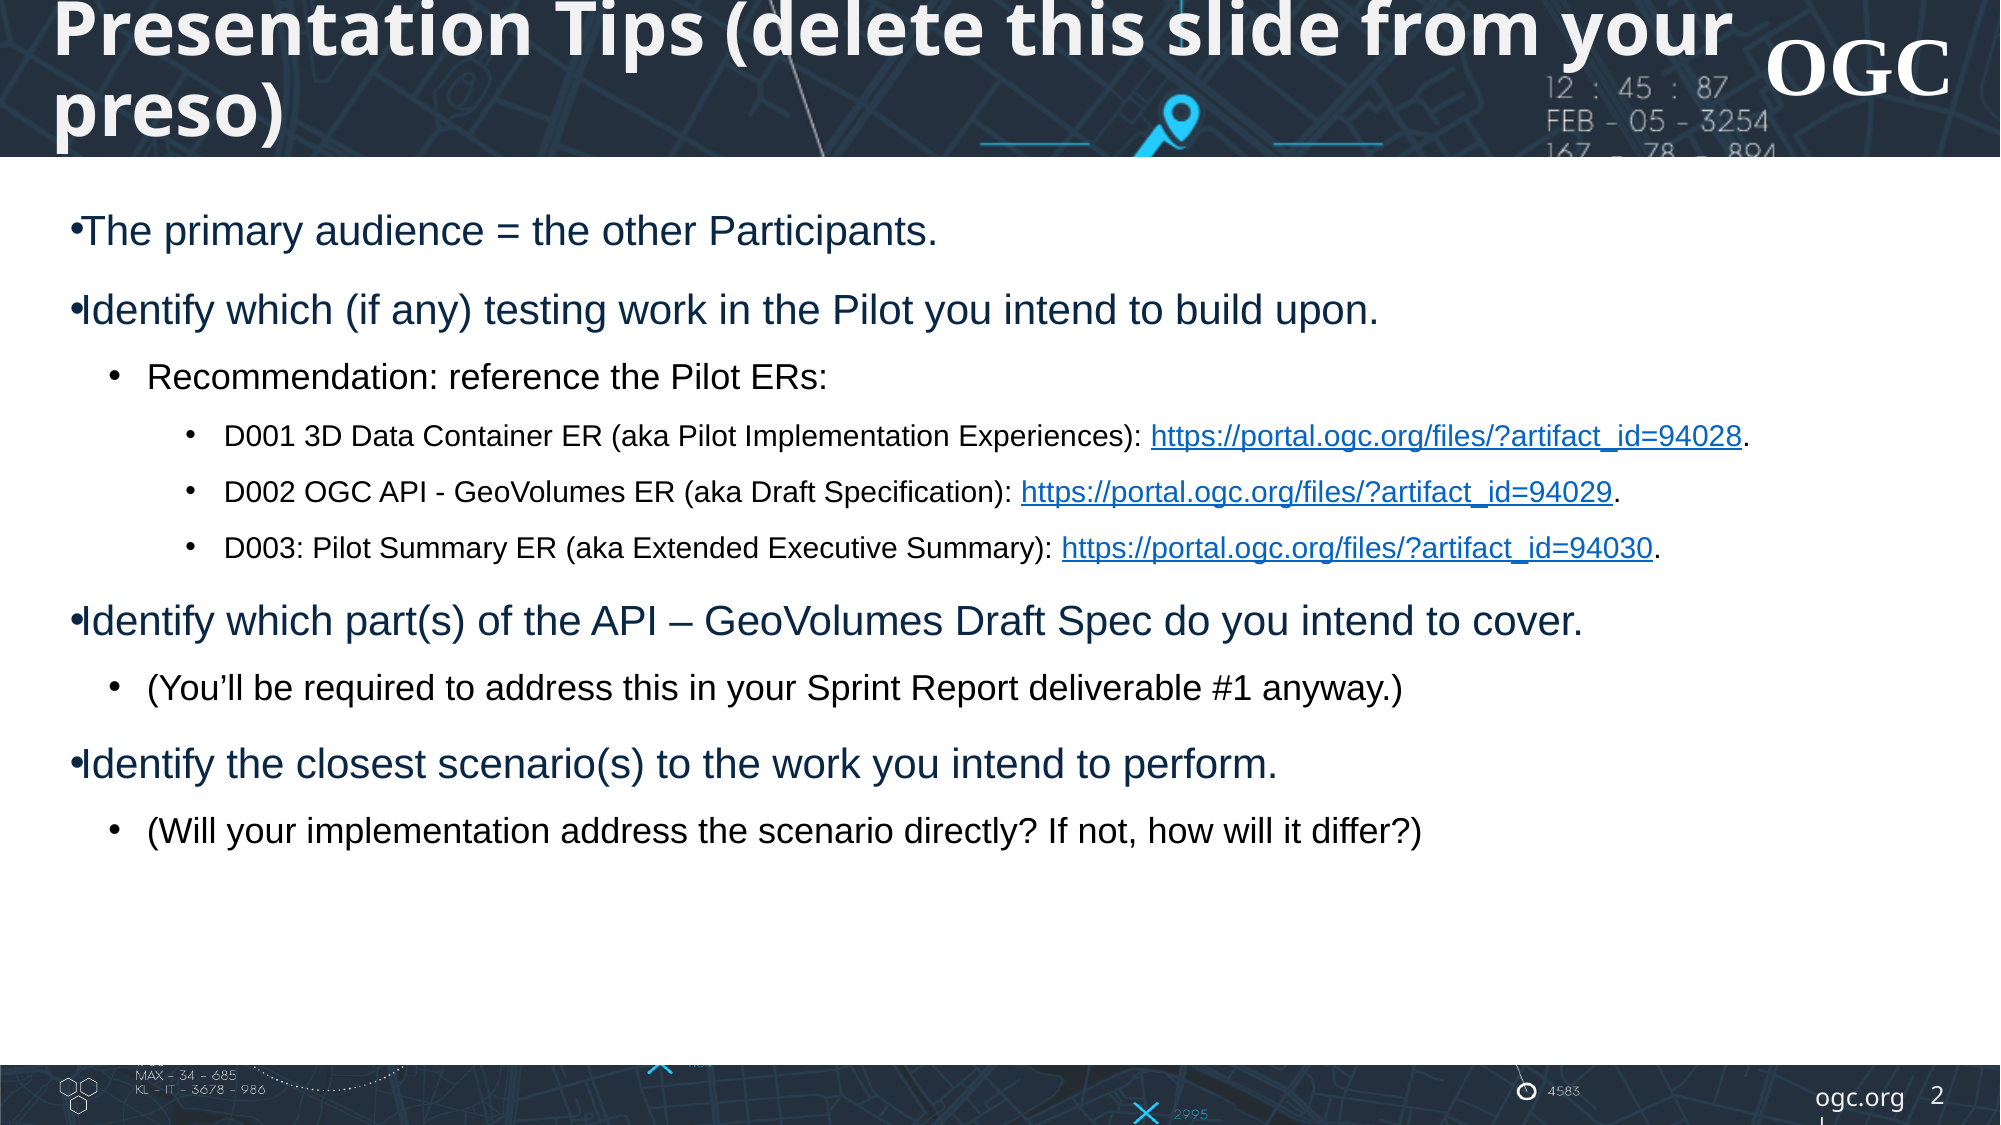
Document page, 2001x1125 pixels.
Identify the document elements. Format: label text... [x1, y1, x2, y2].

title Presentation Tips (delete this slide from your preso) [36, 9, 1762, 135]
list The primary audience = the other Participants. Identify which (if any) testing work in the Pilot you intend to build upon. Recommendation: reference the Pilot ERs: D001 3D Data Container ER (aka Pilot Implementation Experiences): https://portal.ogc.org/files/?artifact_id=94028. D002 OGC API - GeoVolumes ER (aka Draft Specification): https://portal.ogc.org/files/?artifact_id=94029. D003: Pilot Summary ER (aka Extended Executive Summary): https://portal.ogc.org/files/?artifact_id=94030. Identify which part(s) of the API – GeoVolumes Draft Spec do you intend to cover. (You’ll be required to address this in your Sprint Report deliverable #1 anyway.) Identify the closest scenario(s) to the work you intend to perform. (Will your implementation address the scenario directly? If not, how will it differ?) [54, 190, 1780, 905]
slide_number 2 [1772, 1073, 1960, 1121]
picture [51, 1069, 106, 1123]
